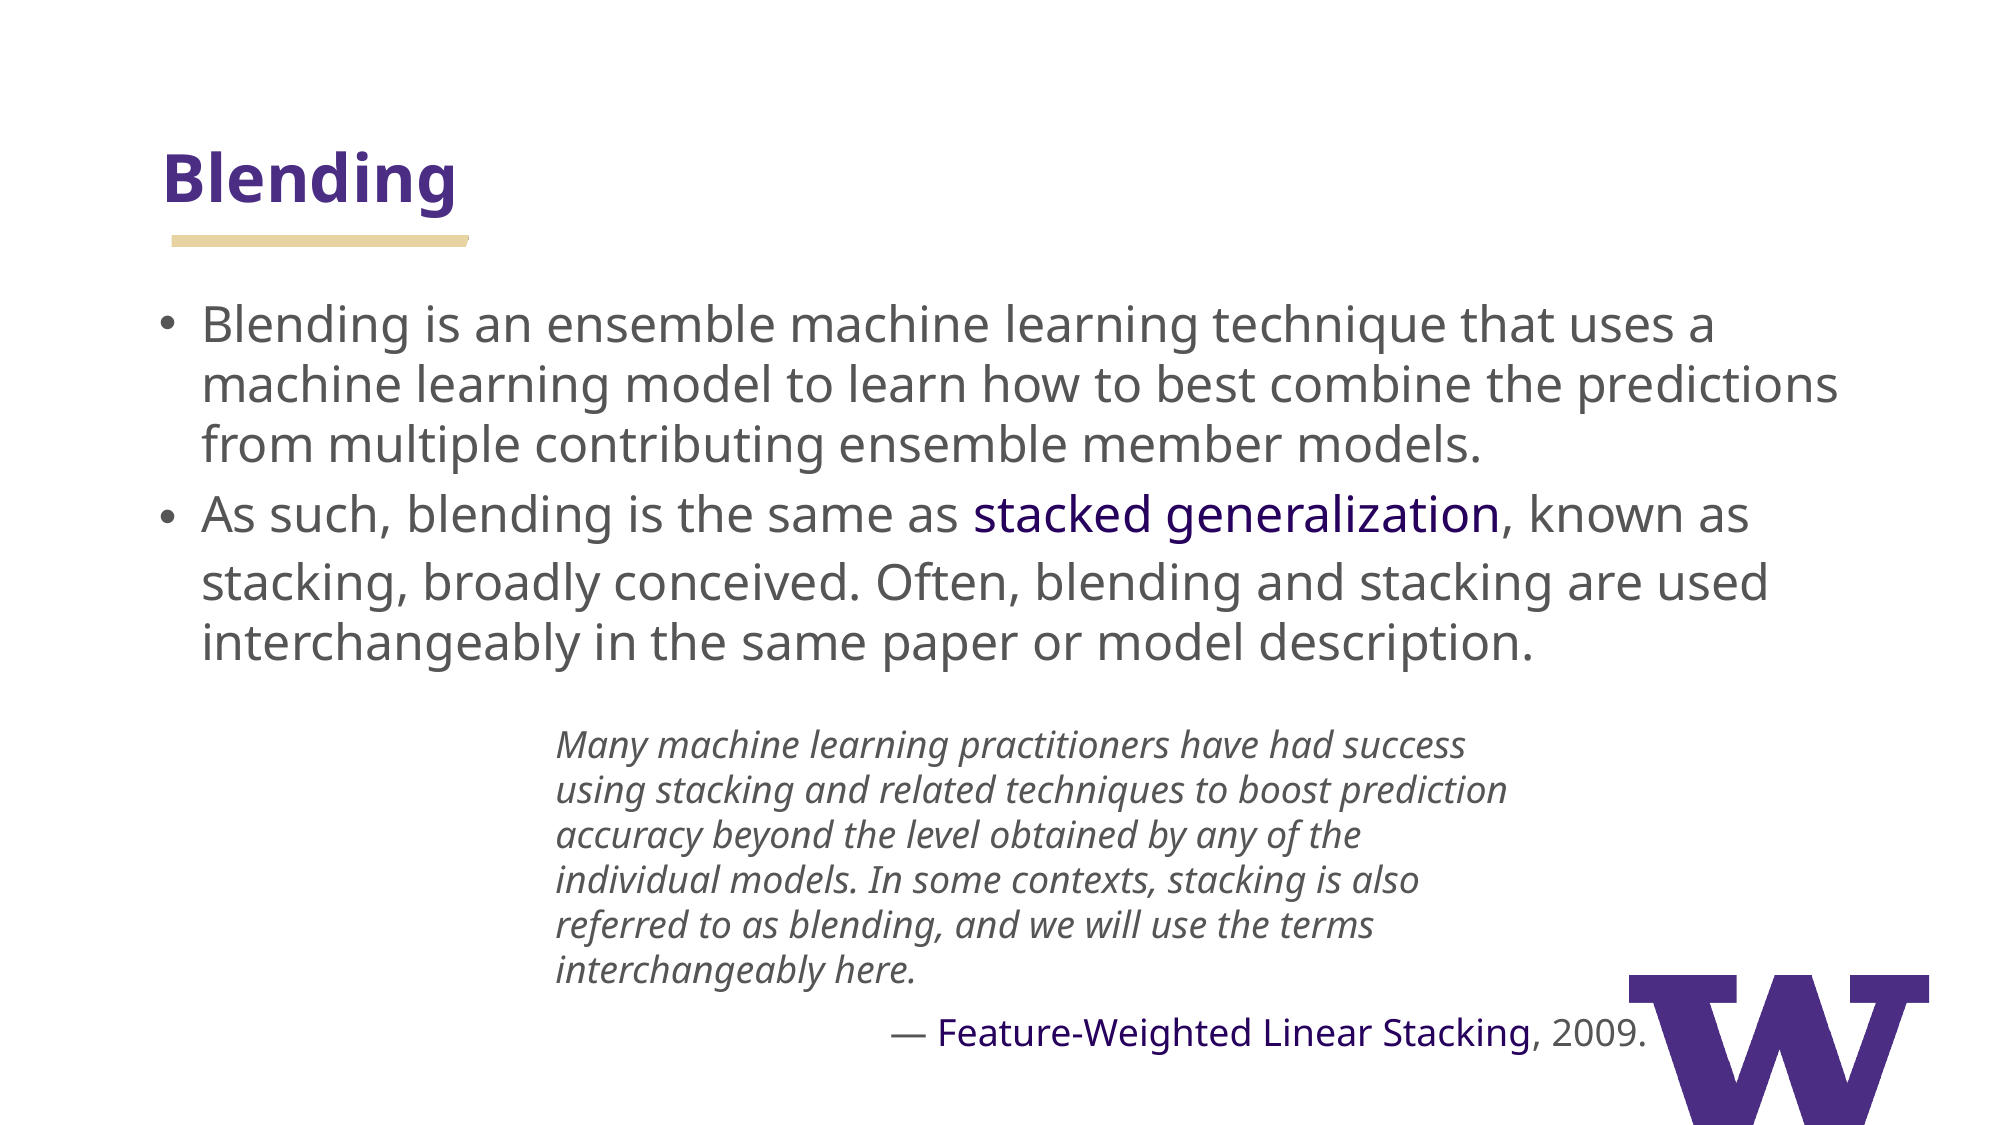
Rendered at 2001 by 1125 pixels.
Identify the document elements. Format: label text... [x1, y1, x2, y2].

picture [171, 235, 469, 247]
text_box Many machine learning practitioners have had success using stacking and related techniques to boost prediction accuracy beyond the level obtained by any of the individual models. In some contexts, stacking is also referred to as blending, and we will use the terms interchangeably here. [540, 713, 1541, 999]
title Blending [146, 60, 1937, 224]
picture [1629, 975, 1930, 1125]
text_box — Feature-Weighted Linear Stacking, 2009. [875, 1001, 1875, 1125]
list Blending is an ensemble machine learning technique that uses a machine learning model to learn how to best combine the predictions from multiple contributing ensemble member models. As such, blending is the same as stacked generalization, known as stacking, broadly conceived. Often, blending and stacking are used interchangeably in the same paper or model description. [144, 284, 1937, 944]
